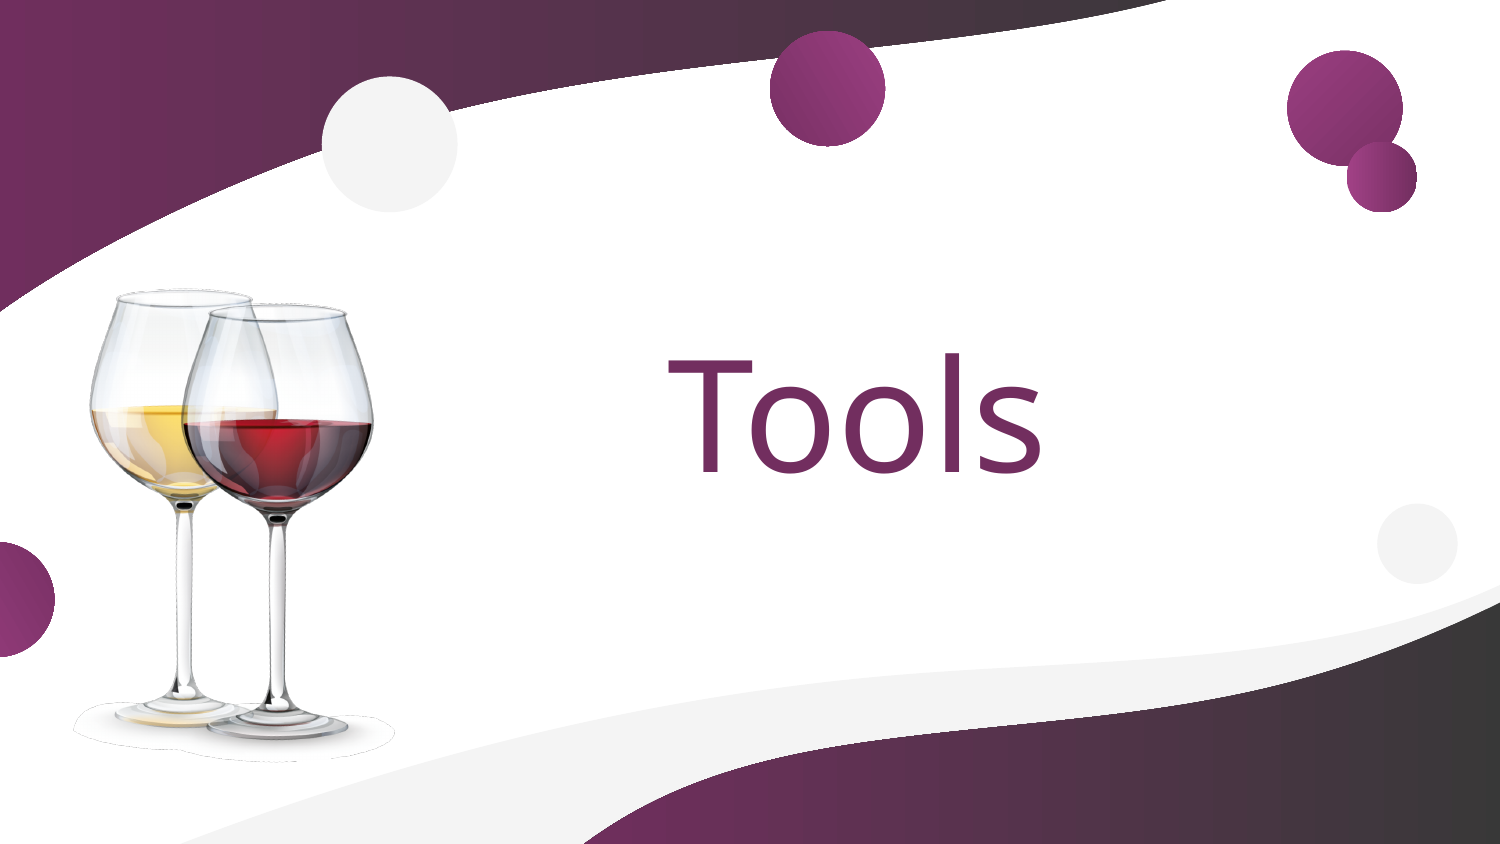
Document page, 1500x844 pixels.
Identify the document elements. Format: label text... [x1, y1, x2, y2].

picture [31, 272, 406, 780]
title Tools [392, 225, 1364, 619]
